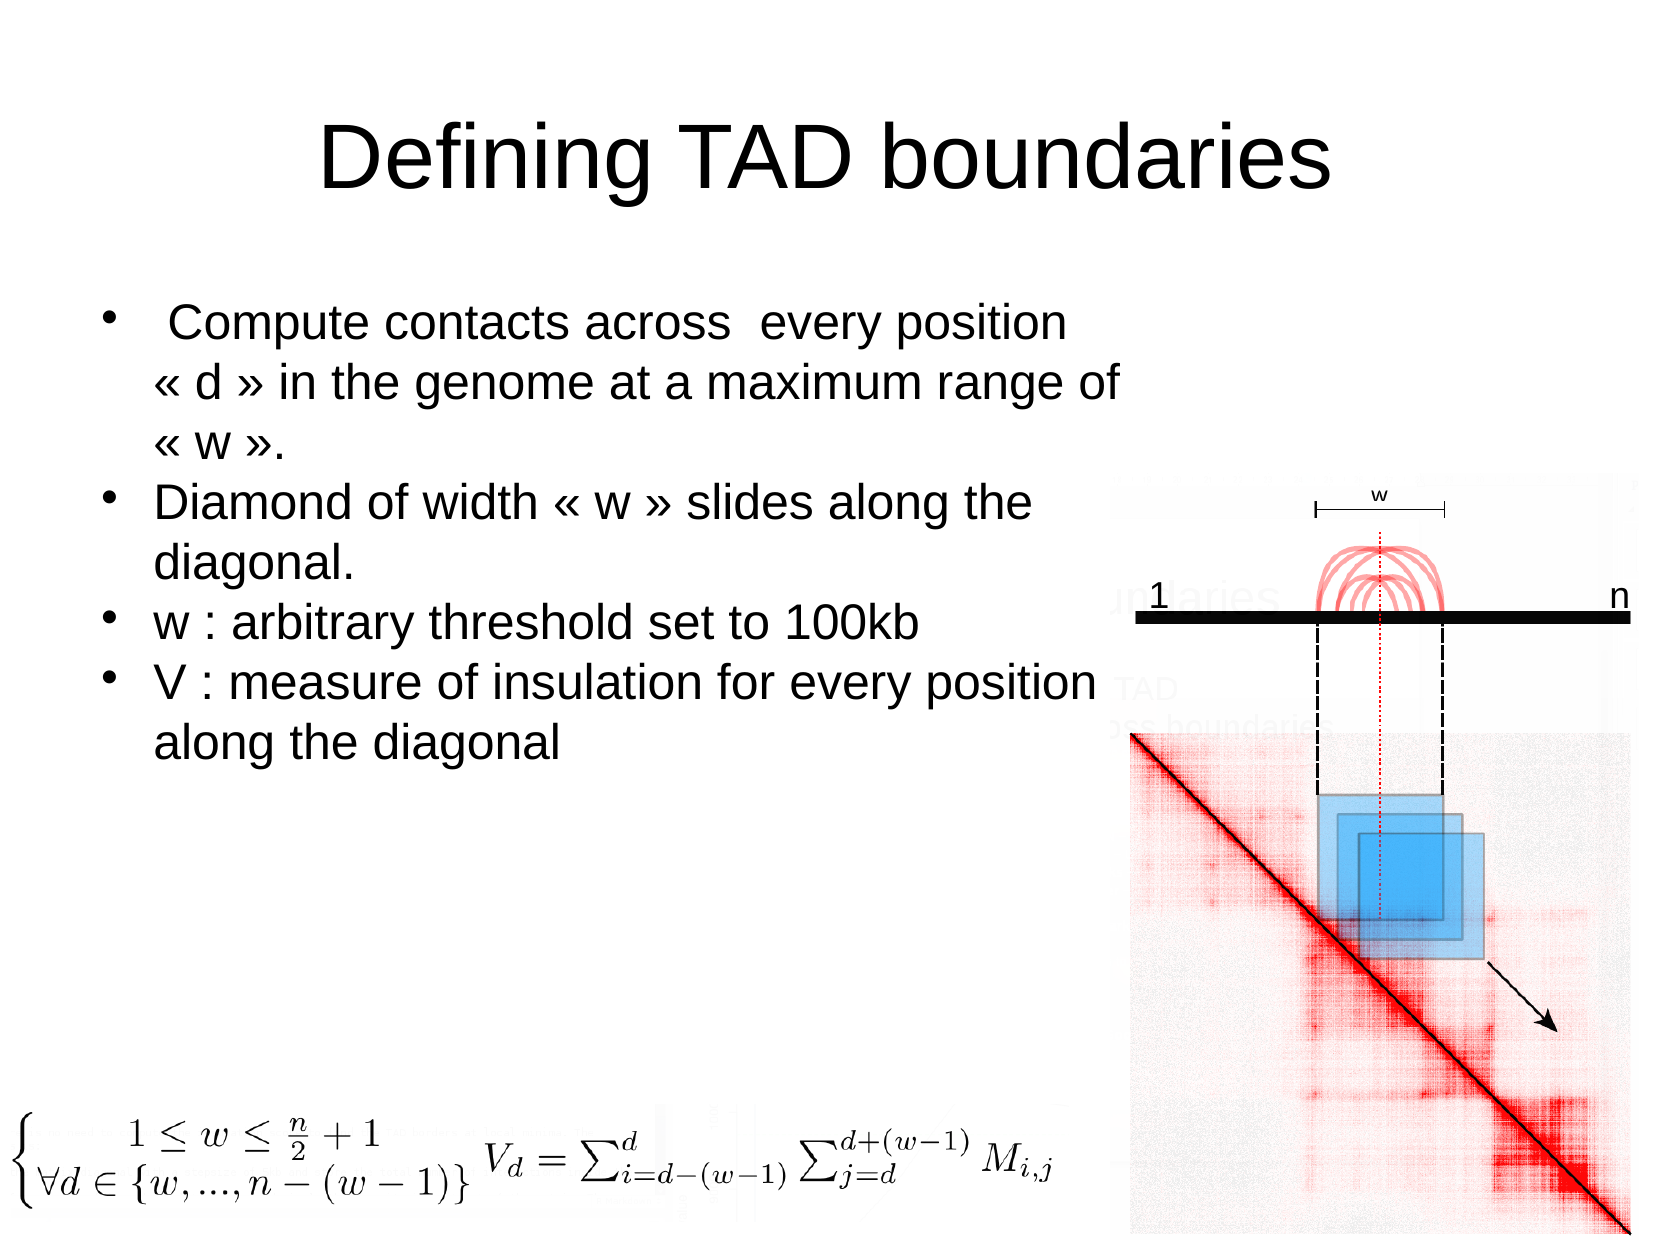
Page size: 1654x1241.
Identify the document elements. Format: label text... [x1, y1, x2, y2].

text_box Compute contacts across every position « d » in the genome at a maximum range of « w ». Diamond of width « w » slides along the diagonal. w : arbitrary threshold set to 100kb V : measure of insulation for every position along the diagonal [82, 290, 1122, 1009]
picture [1109, 473, 1639, 1240]
picture [11, 1103, 1069, 1222]
text_box Defining TAD boundaries [82, 49, 1570, 256]
